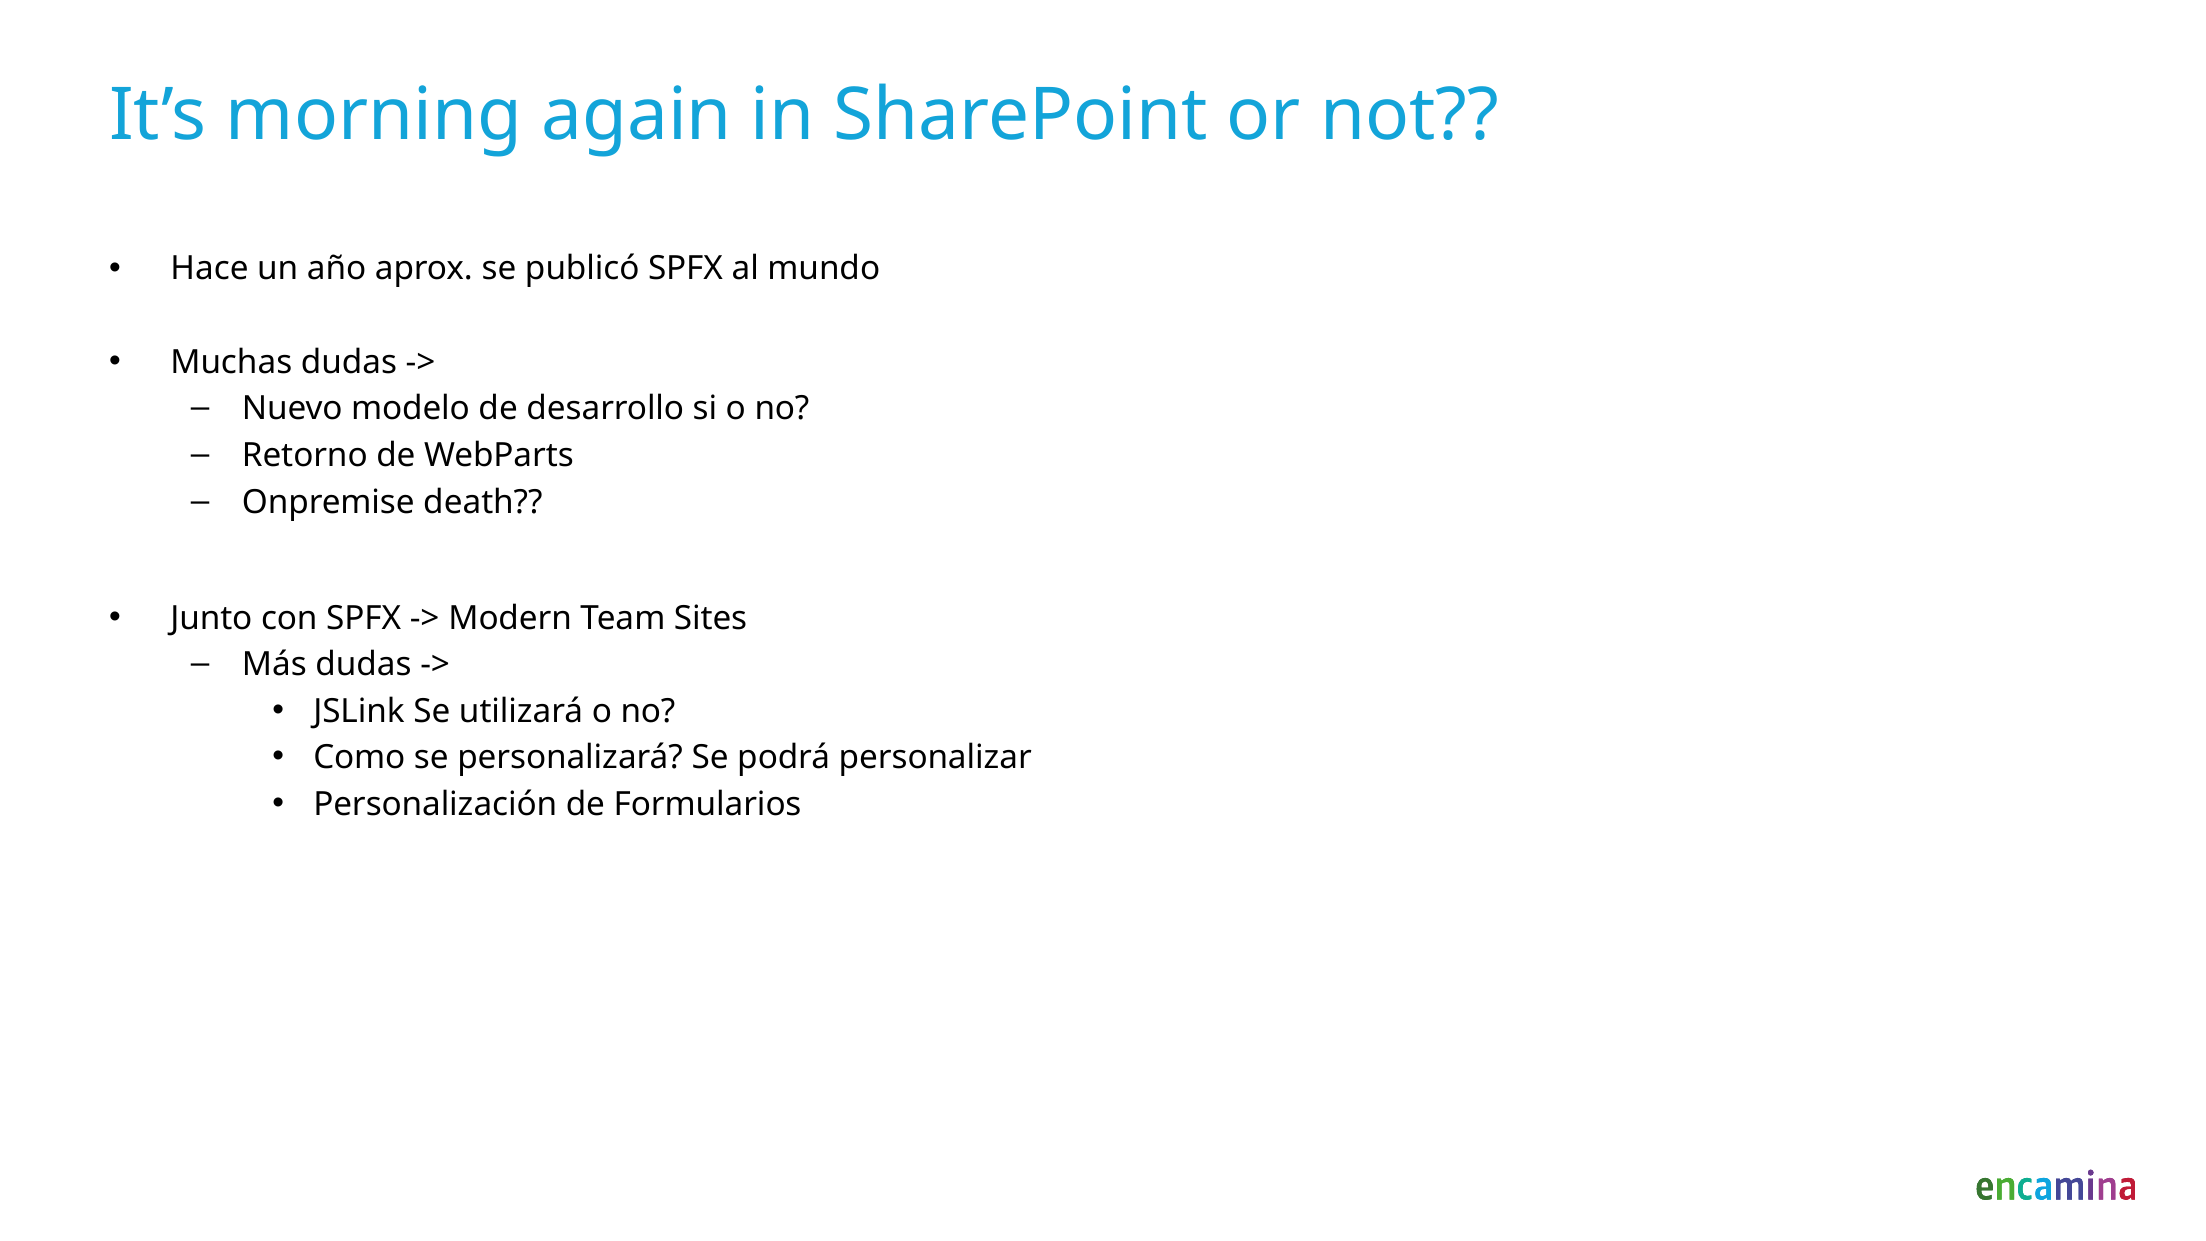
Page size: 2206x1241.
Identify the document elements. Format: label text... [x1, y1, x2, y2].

title It’s morning again in SharePoint or not?? [92, 49, 2098, 172]
list Hace un año aprox. se publicó SPFX al mundo Muchas dudas -> Nuevo modelo de desarrollo si o no? Retorno de WebParts Onpremise death?? Junto con SPFX -> Modern Team Sites Más dudas -> JSLink Se utilizará o no? Como se personalizará? Se podrá personalizar Personalización de Formularios [92, 238, 2098, 1093]
